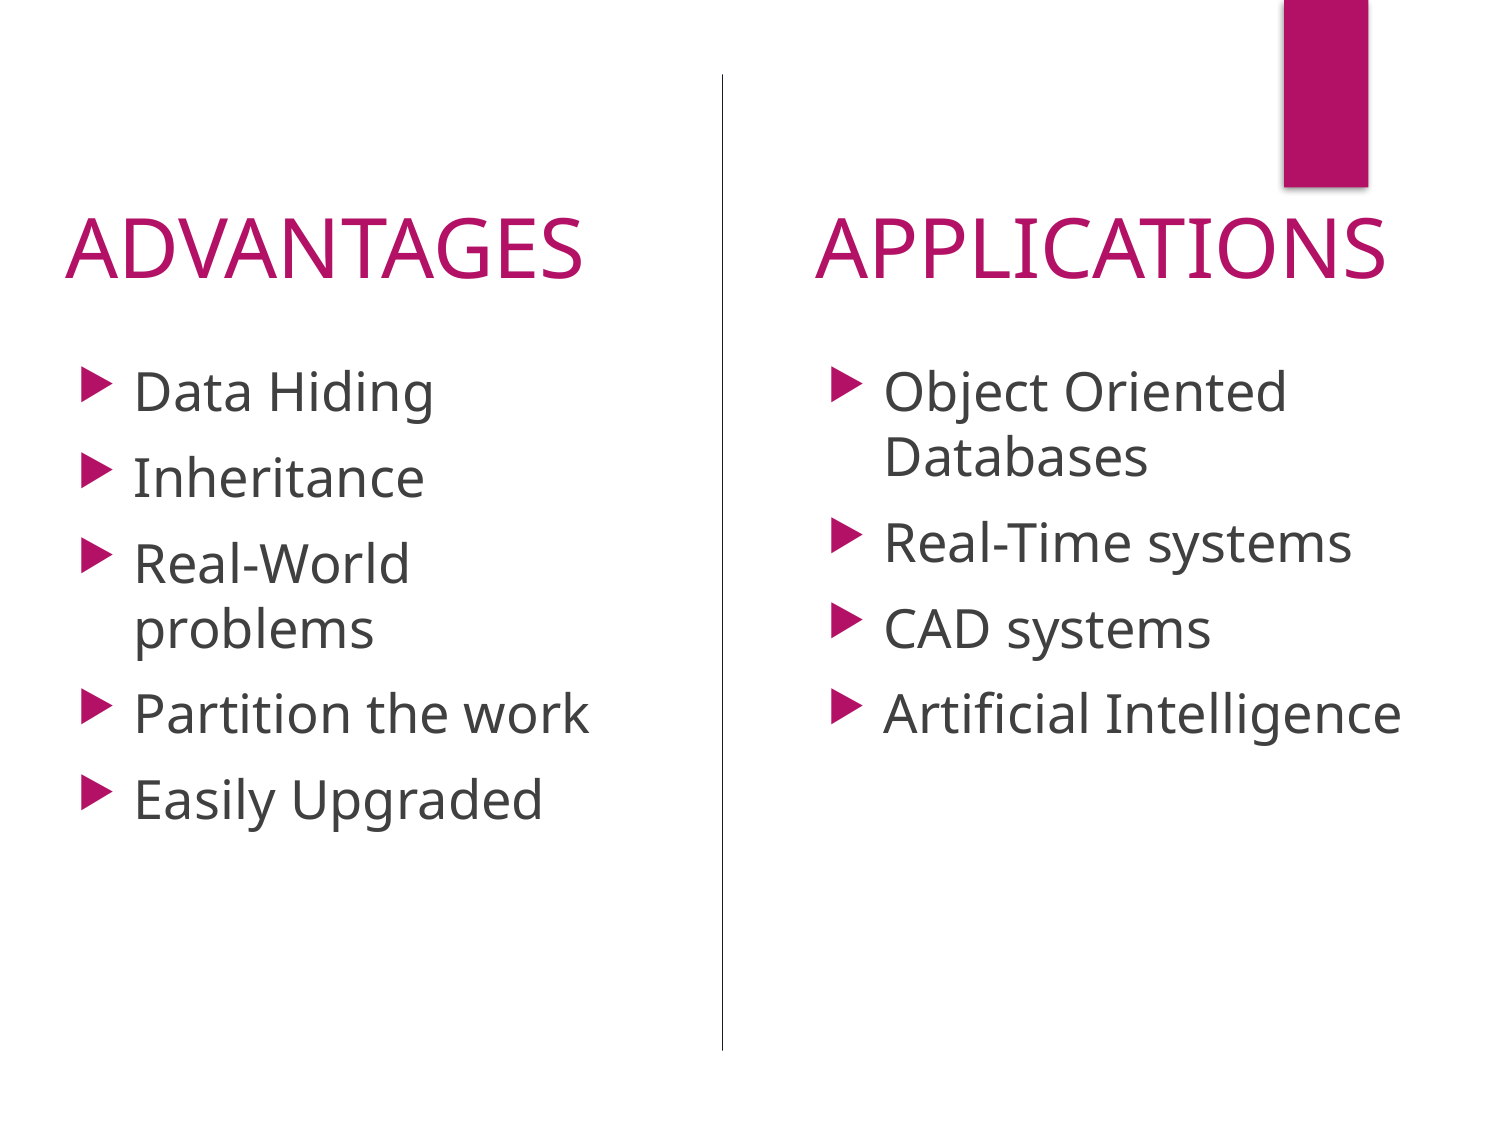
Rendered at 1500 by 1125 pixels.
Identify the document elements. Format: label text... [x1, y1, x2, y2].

list Data Hiding Inheritance Real-World problems Partition the work Easily Upgraded [62, 350, 675, 925]
list ADVANTAGES [50, 187, 663, 282]
list Object Oriented Databases Real-Time systems CAD systems Artificial Intelligence [812, 350, 1425, 925]
list APPLICATIONS [800, 187, 1500, 282]
